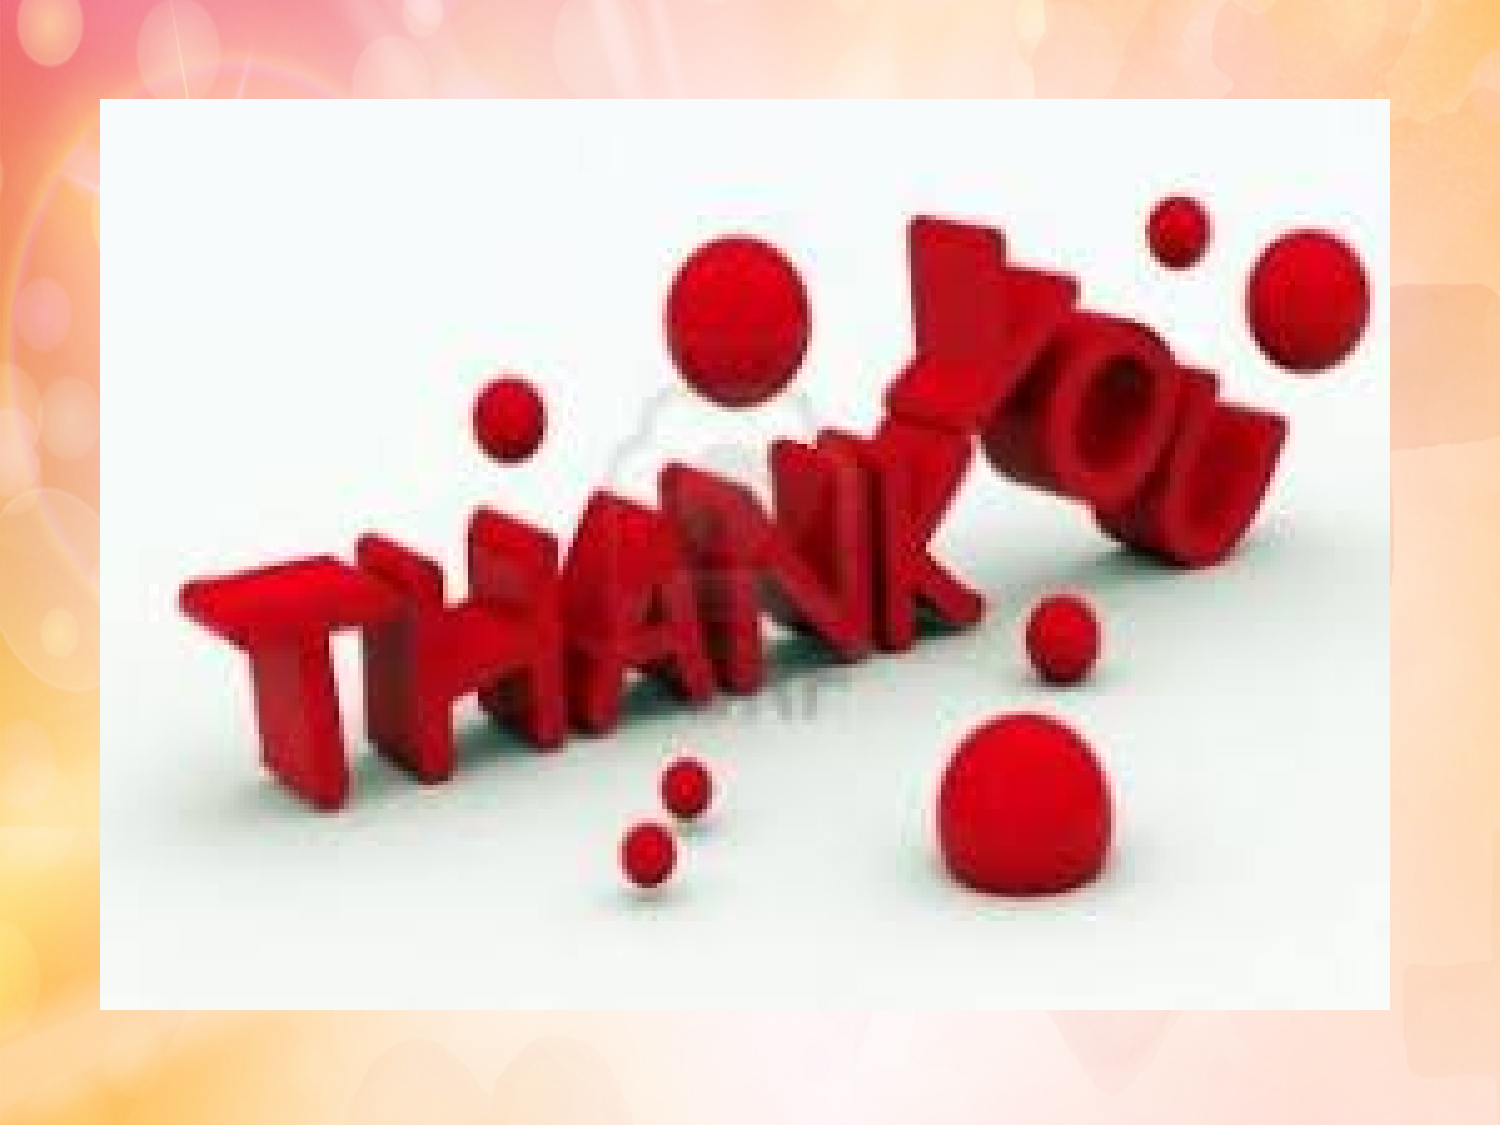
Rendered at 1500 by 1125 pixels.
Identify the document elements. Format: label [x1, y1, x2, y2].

picture [0, 0, 1500, 1125]
list [100, 99, 1390, 1010]
